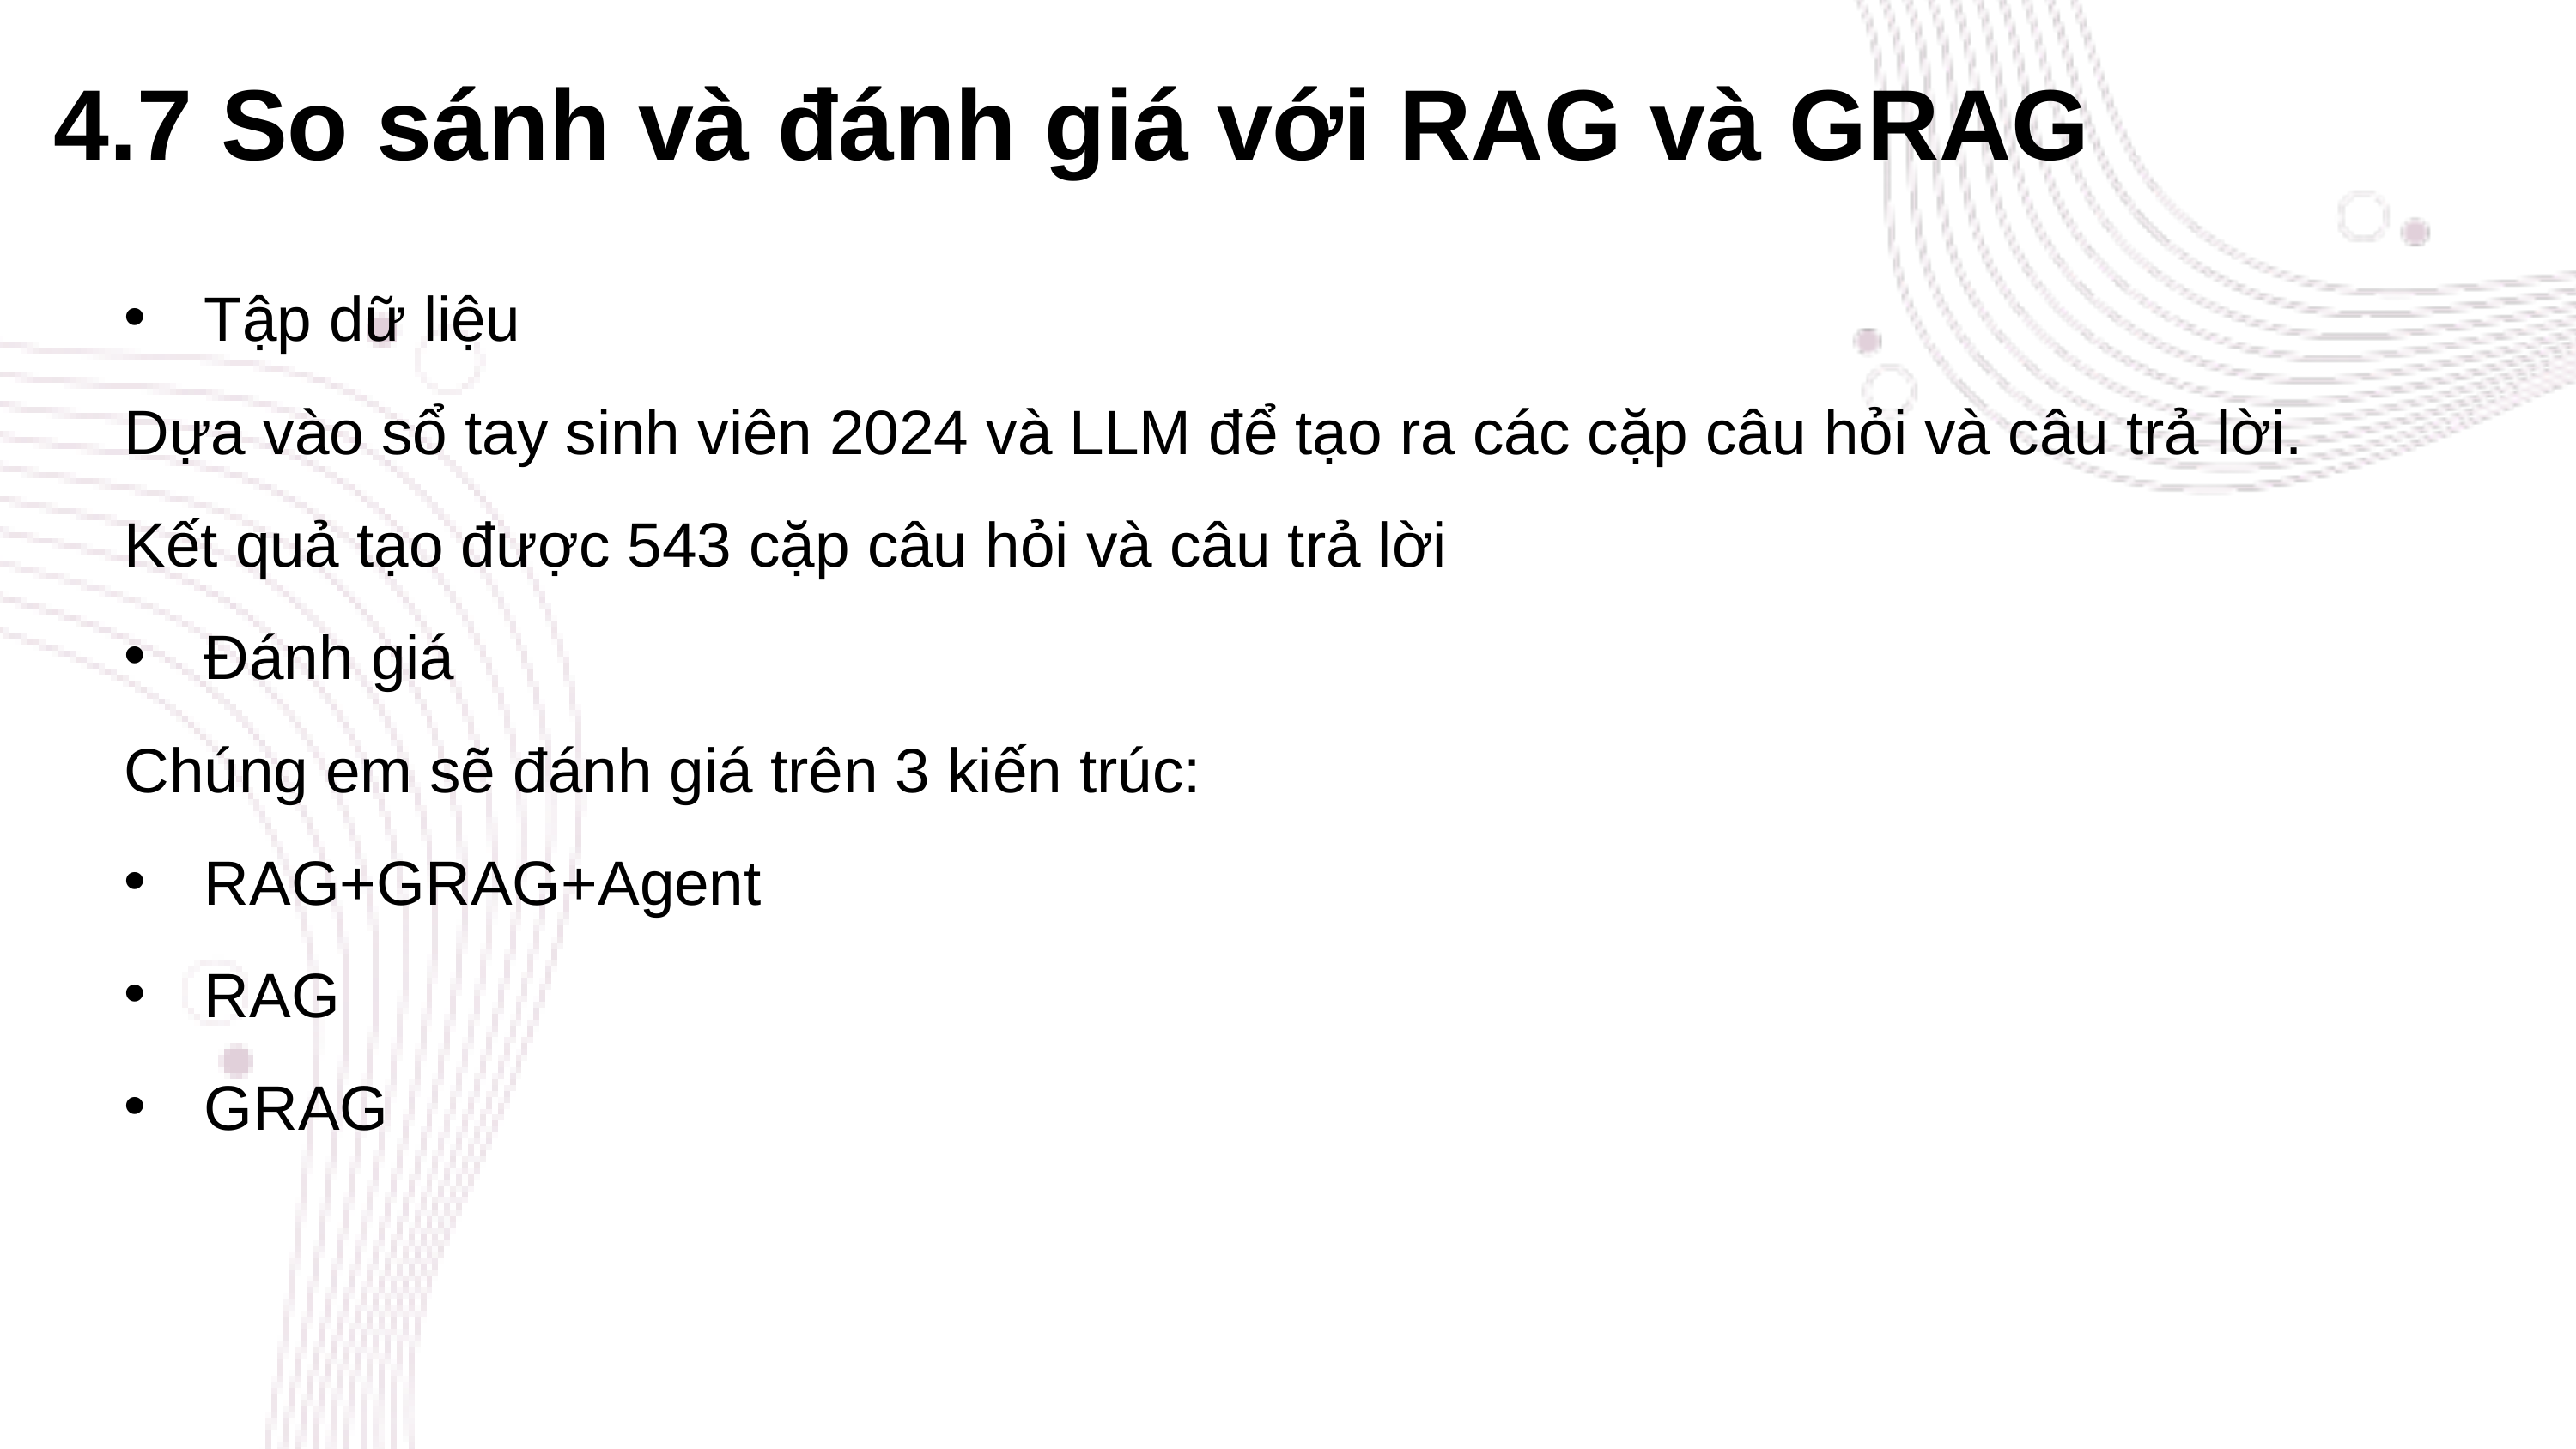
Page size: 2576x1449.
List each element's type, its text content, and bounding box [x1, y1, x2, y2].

text_box 4.7 So sánh và đánh giá với RAG và GRAG [53, 0, 1969, 180]
text_box Tập dữ liệu Dựa vào sổ tay sinh viên 2024 và LLM để tạo ra các cặp câu hỏi và câu trả lời. Kết quả tạo được 543 cặp câu hỏi và câu trả lời Đánh giá Chúng em sẽ đánh giá trên 3 kiến trúc: RAG+GRAG+Agent RAG GRAG [609, 241, 2490, 1388]
picture [1780, 0, 2576, 704]
picture [0, 211, 605, 1449]
